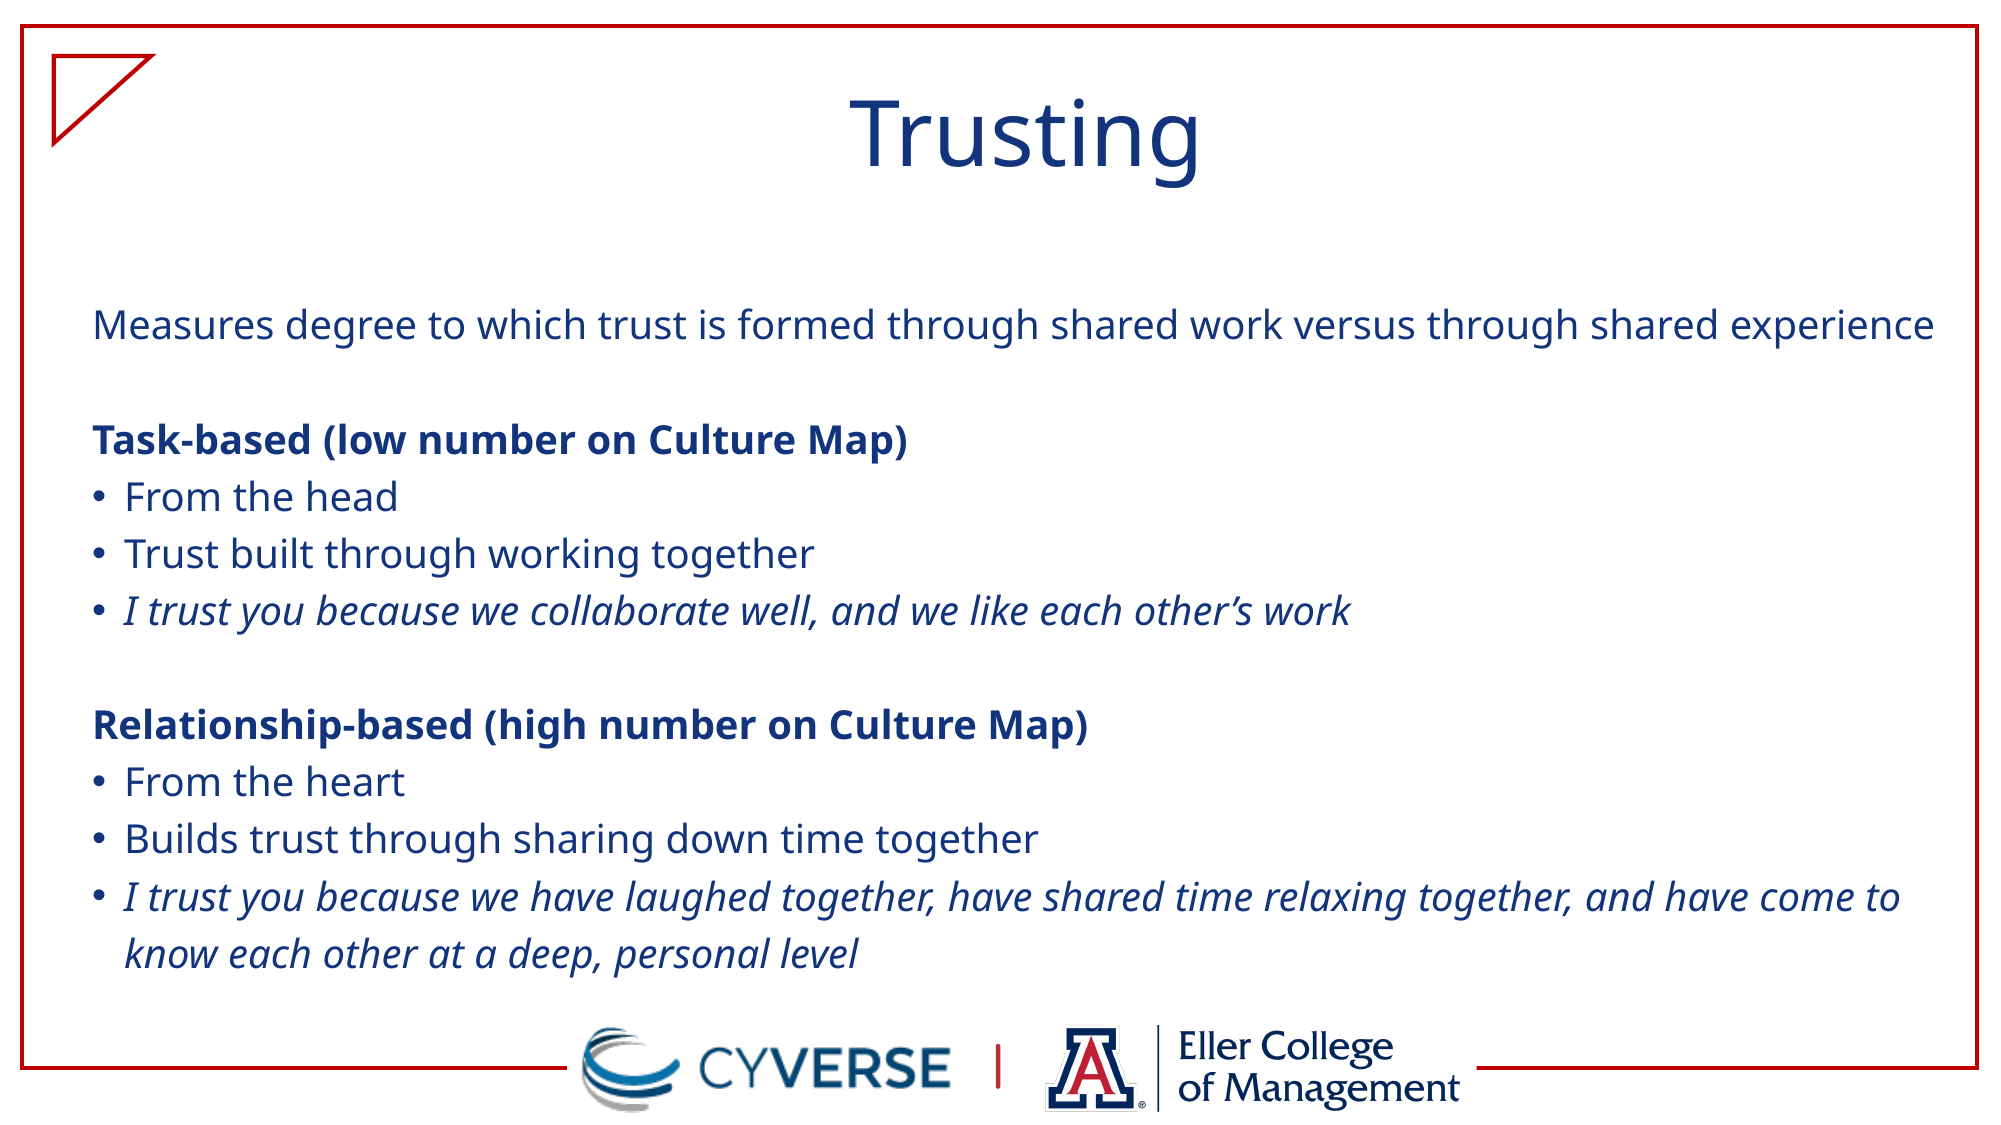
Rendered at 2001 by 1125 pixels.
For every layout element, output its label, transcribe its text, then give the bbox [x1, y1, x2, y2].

text_box [563, 1010, 1477, 1125]
list Measures degree to which trust is formed through shared work versus through shared experience Task-based (low number on Culture Map) From the head Trust built through working together I trust you because we collaborate well, and we like each other’s work Relationship-based (high number on Culture Map) From the heart Builds trust through sharing down time together I trust you because we have laughed together, have shared time relaxing together, and have come to know each other at a deep, personal level [77, 283, 1977, 1009]
title Trusting [77, 28, 1977, 246]
